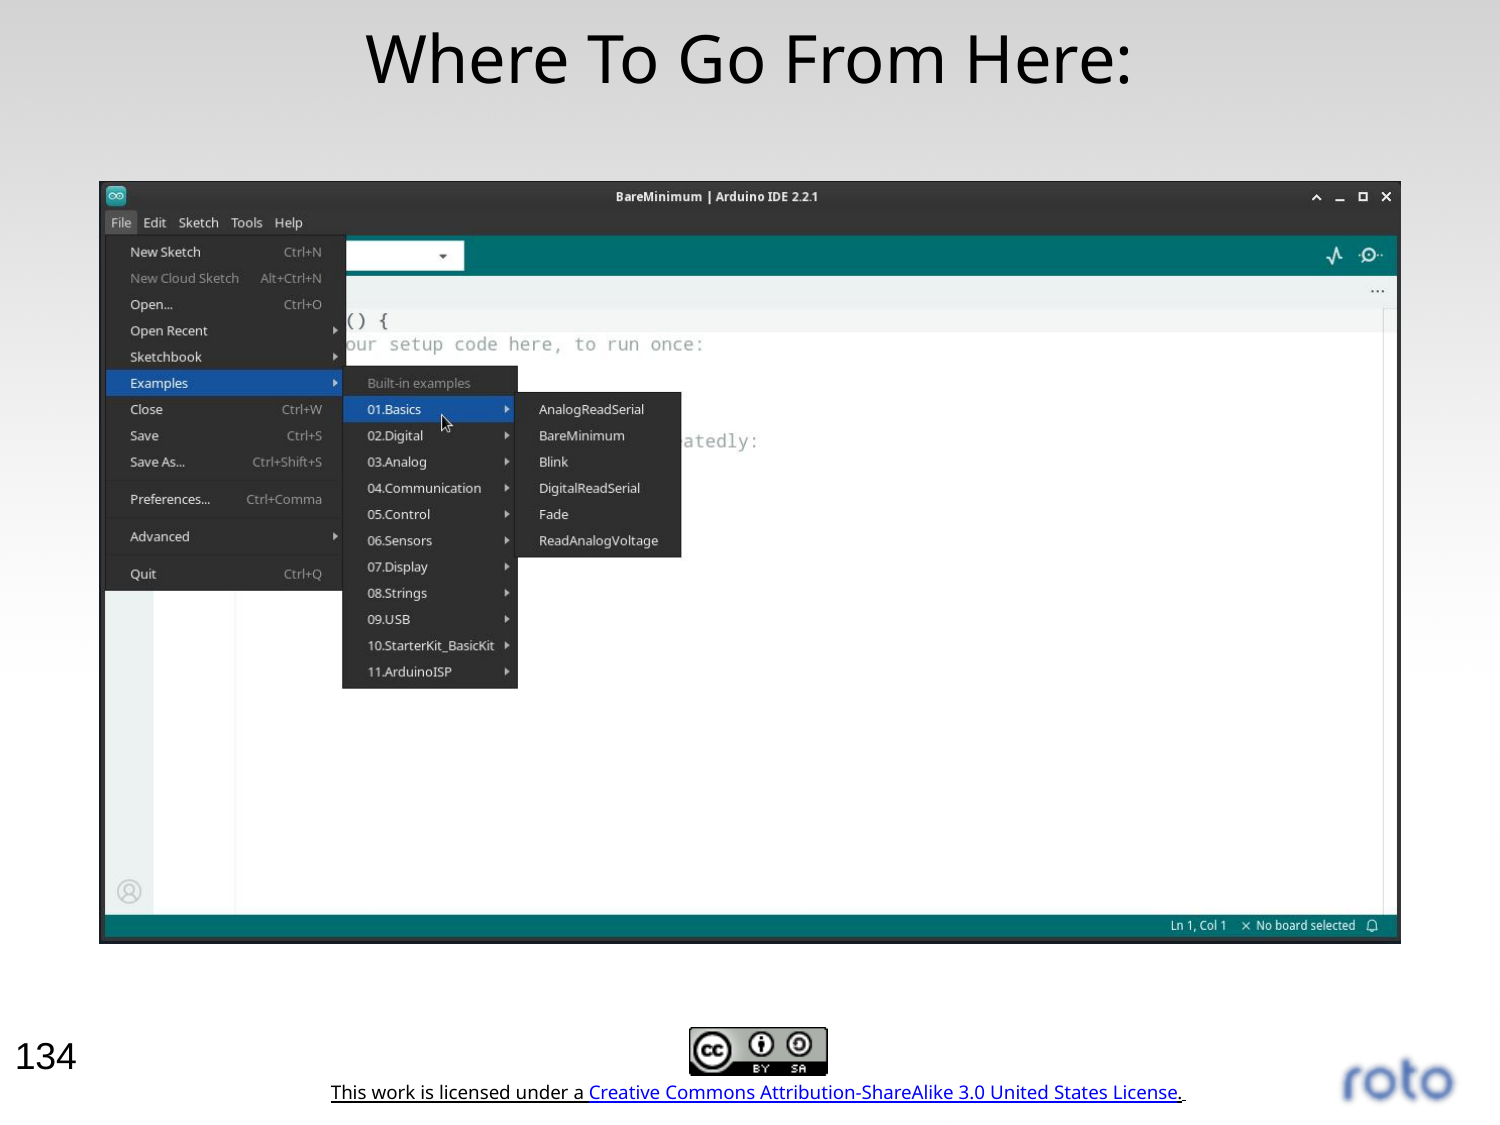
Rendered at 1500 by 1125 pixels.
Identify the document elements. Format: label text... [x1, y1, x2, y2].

picture [0, 0, 1500, 1125]
title Where To Go From Here: [112, 2, 1388, 181]
